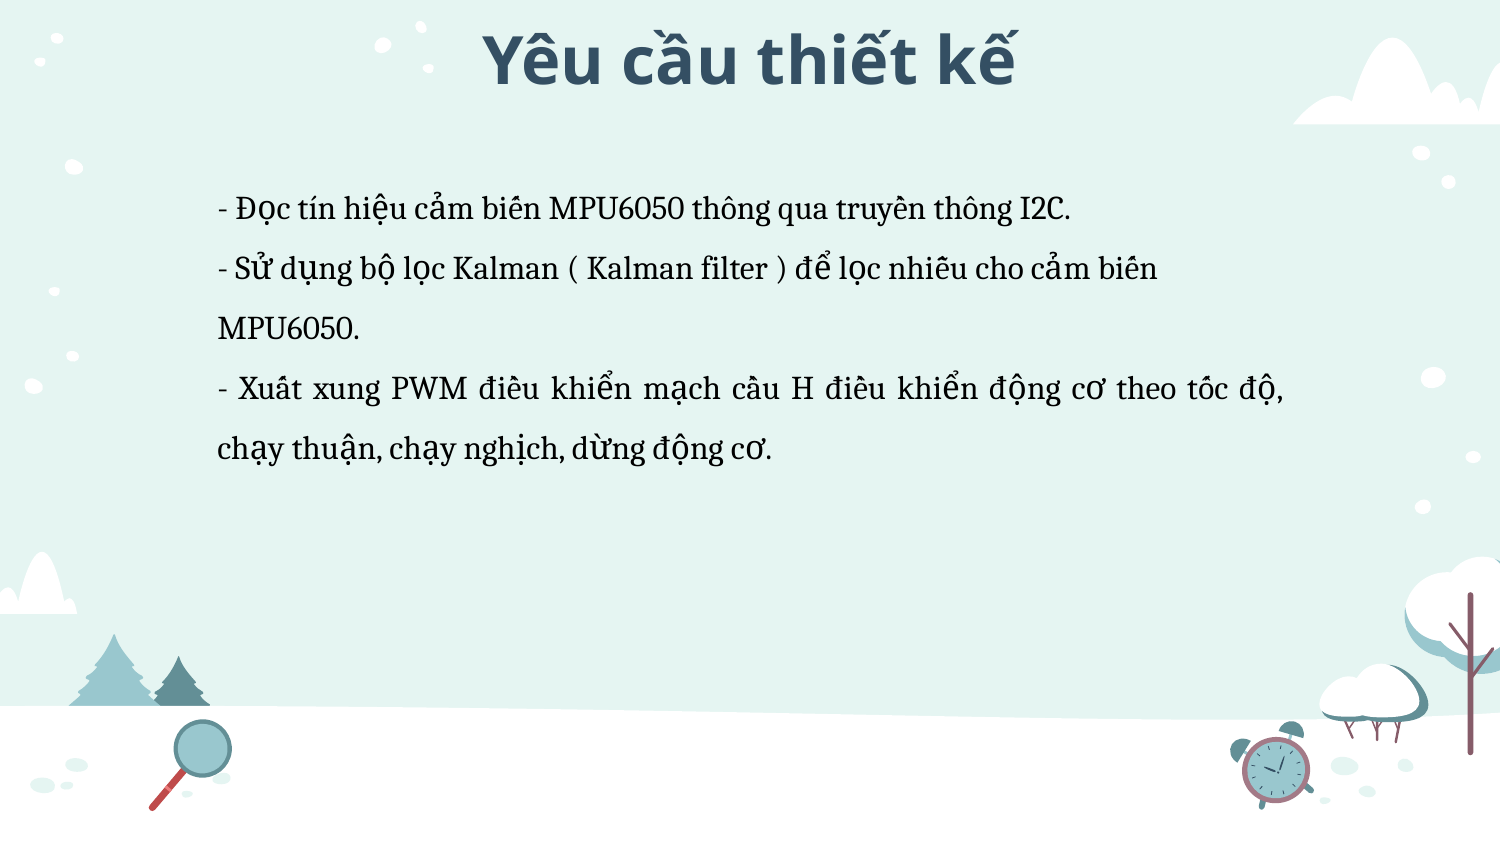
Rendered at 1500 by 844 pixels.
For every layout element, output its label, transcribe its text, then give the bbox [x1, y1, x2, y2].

title Yêu cầu thiết kế [46, 0, 1454, 116]
text_box - Đọc tín hiệu cảm biến MPU6050 thông qua truyền thông I2C. - Sử dụng bộ lọc Kalman ( Kalman filter ) để lọc nhiễu cho cảm biến MPU6050. - Xuất xung PWM điều khiển mạch cầu H điều khiển động cơ theo tốc độ, chạy thuận, chạy nghịch, dừng động cơ. [202, 159, 1298, 474]
